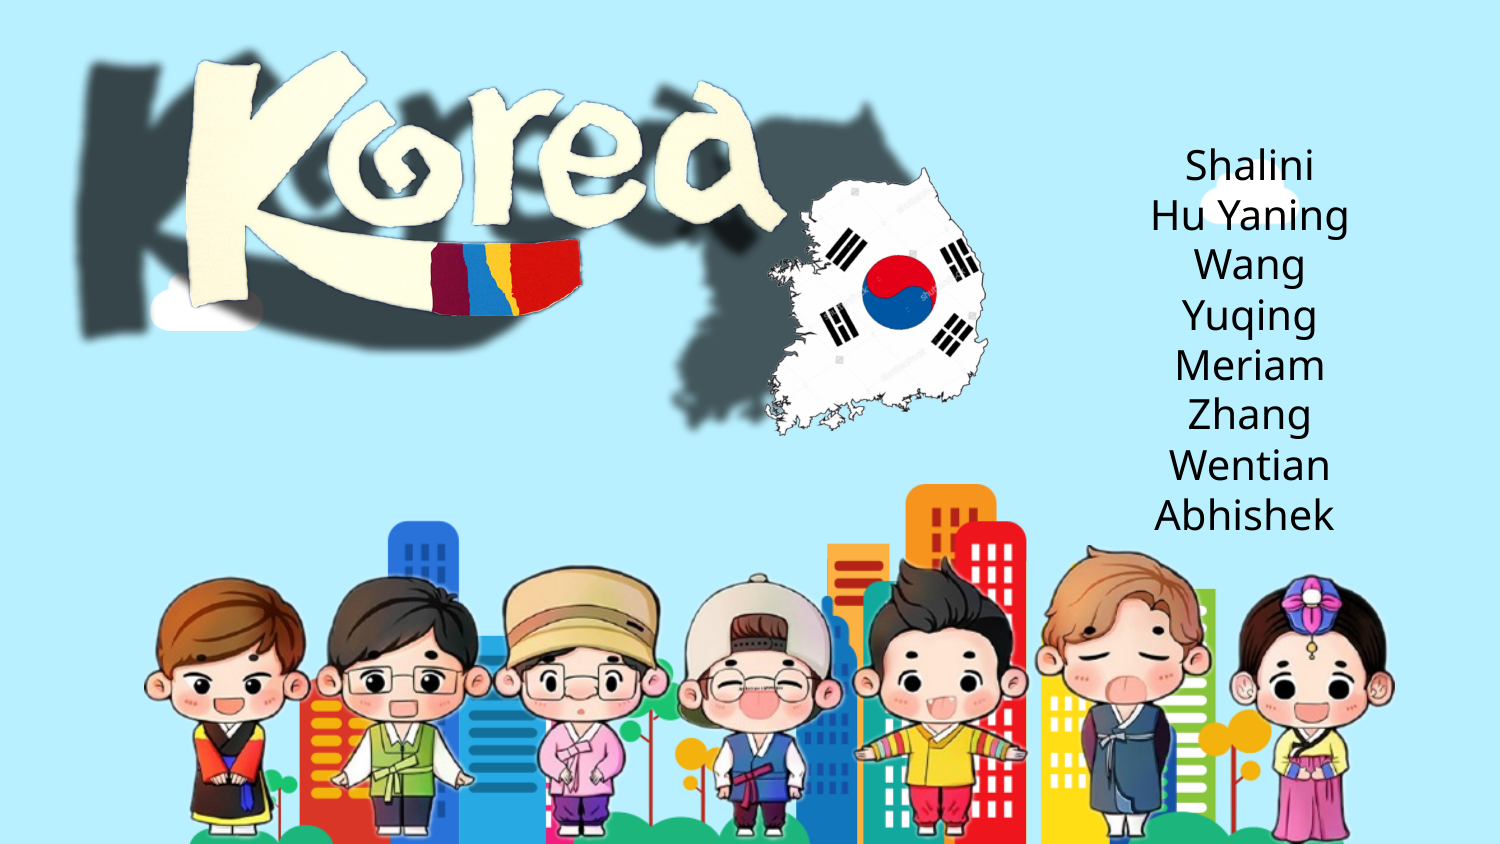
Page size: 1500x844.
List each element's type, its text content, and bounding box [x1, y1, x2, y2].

picture [149, 50, 1301, 454]
picture [144, 484, 1396, 844]
text_box Shalini Hu Yaning Wang Yuqing Meriam Zhang Wentian Abhishek [1125, 130, 1375, 544]
